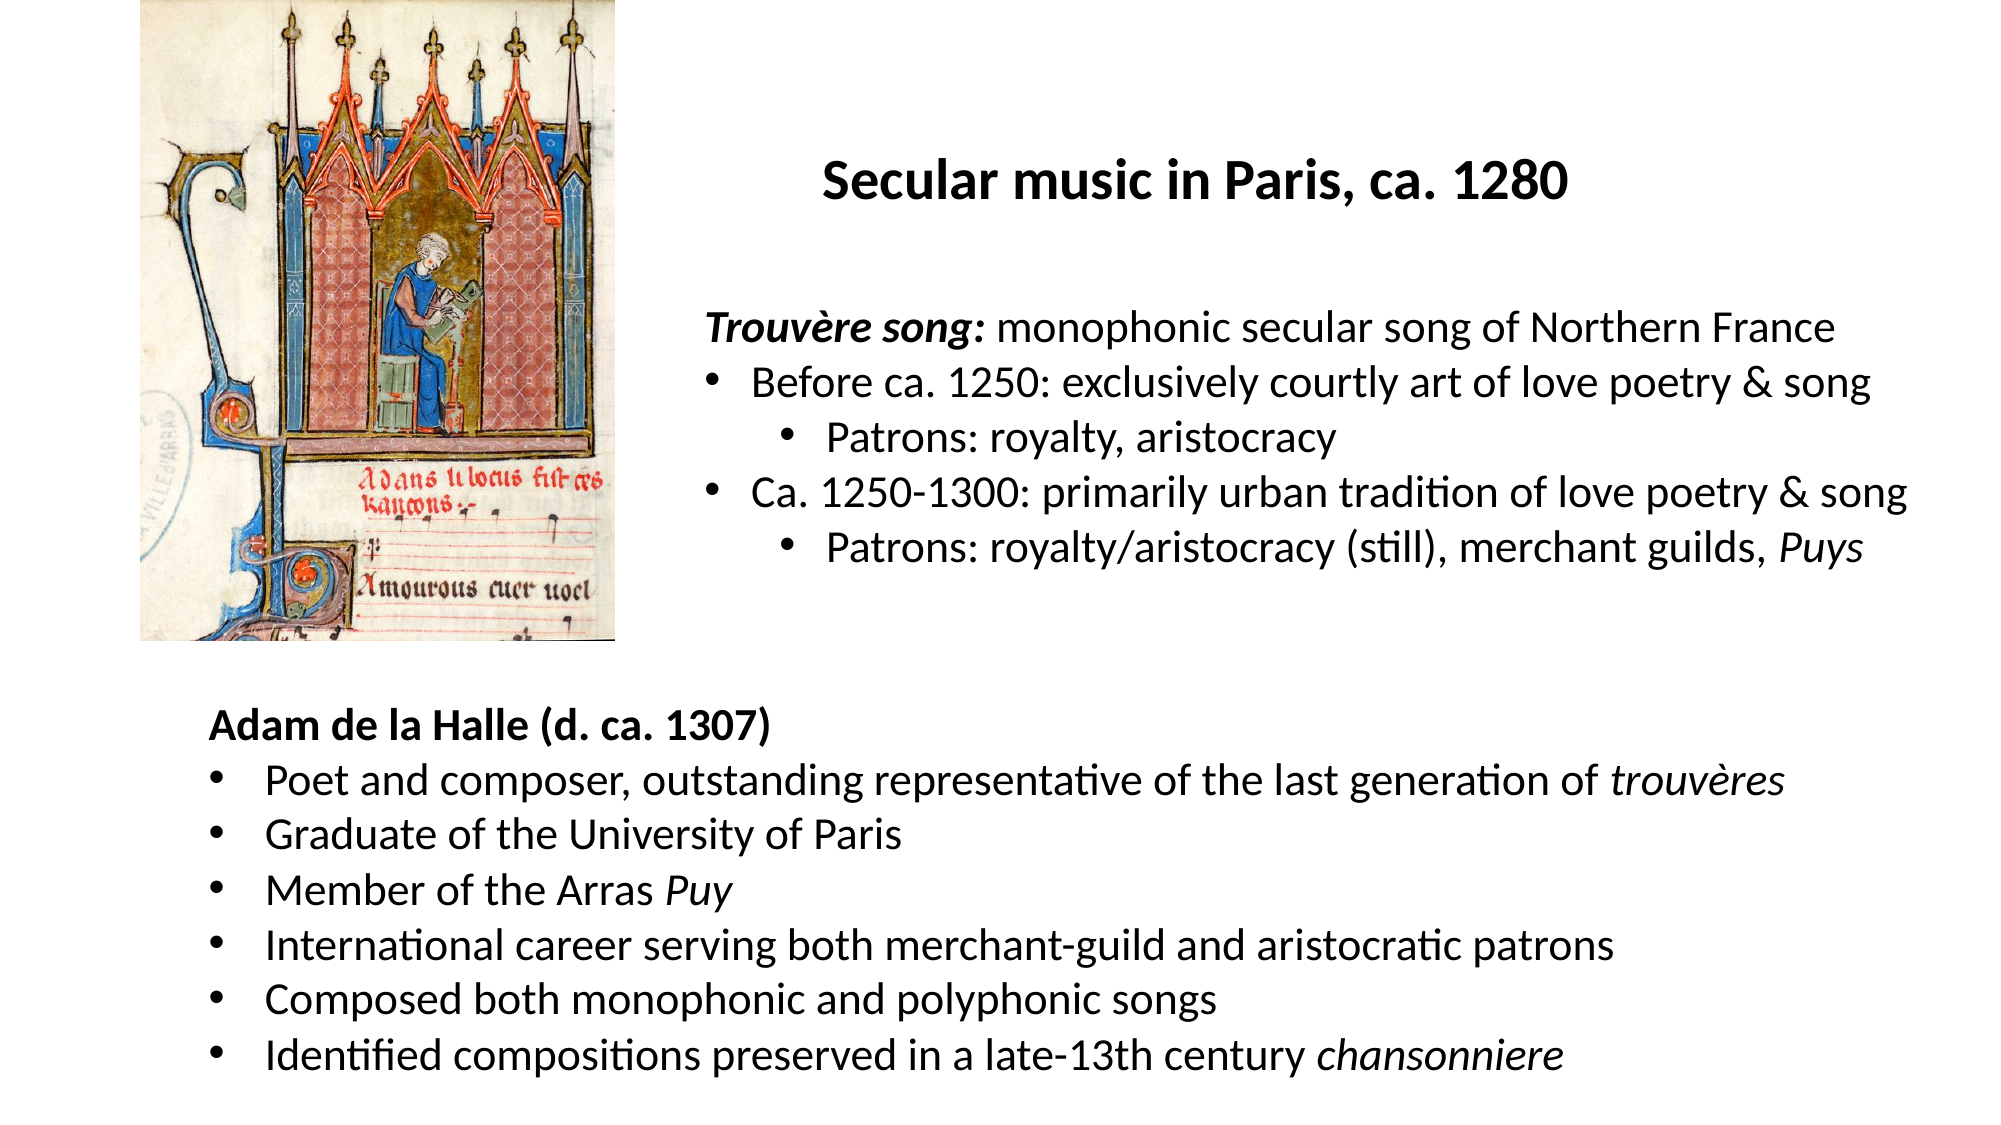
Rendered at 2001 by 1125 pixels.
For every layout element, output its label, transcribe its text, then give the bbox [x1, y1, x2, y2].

text_box Trouvère song: monophonic secular song of Northern France Before ca. 1250: exclusively courtly art of love poetry & song Patrons: royalty, aristocracy Ca. 1250-1300: primarily urban tradition of love poetry & song Patrons: royalty/aristocracy (still), merchant guilds, Puys [689, 289, 1939, 579]
text_box Secular music in Paris, ca. 1280 [615, 133, 1778, 219]
picture [140, 0, 615, 642]
text_box Adam de la Halle (d. ca. 1307) Poet and composer, outstanding representative of the last generation of trouvères Graduate of the University of Paris Member of the Arras Puy International career serving both merchant-guild and aristocratic patrons Composed both monophonic and polyphonic songs Identified compositions preserved in a late-13th century chansonniere [193, 686, 1890, 1087]
